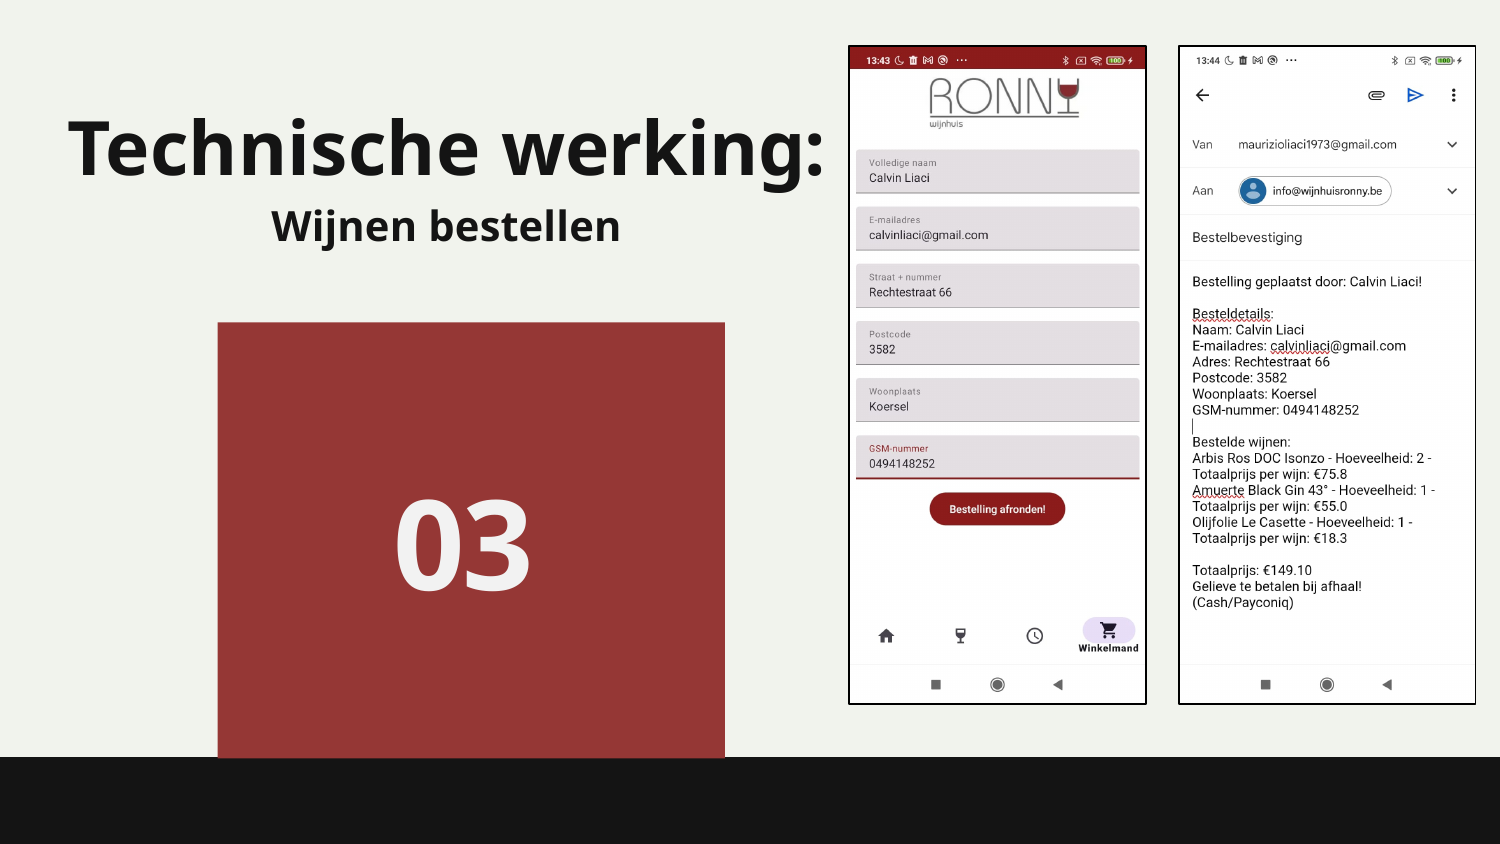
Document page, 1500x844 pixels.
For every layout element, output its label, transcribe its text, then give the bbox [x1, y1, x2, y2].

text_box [0, 322, 1500, 844]
picture [849, 46, 1146, 704]
picture [1179, 46, 1476, 704]
text_box Technische werking: Wijnen bestellen [24, 85, 844, 251]
